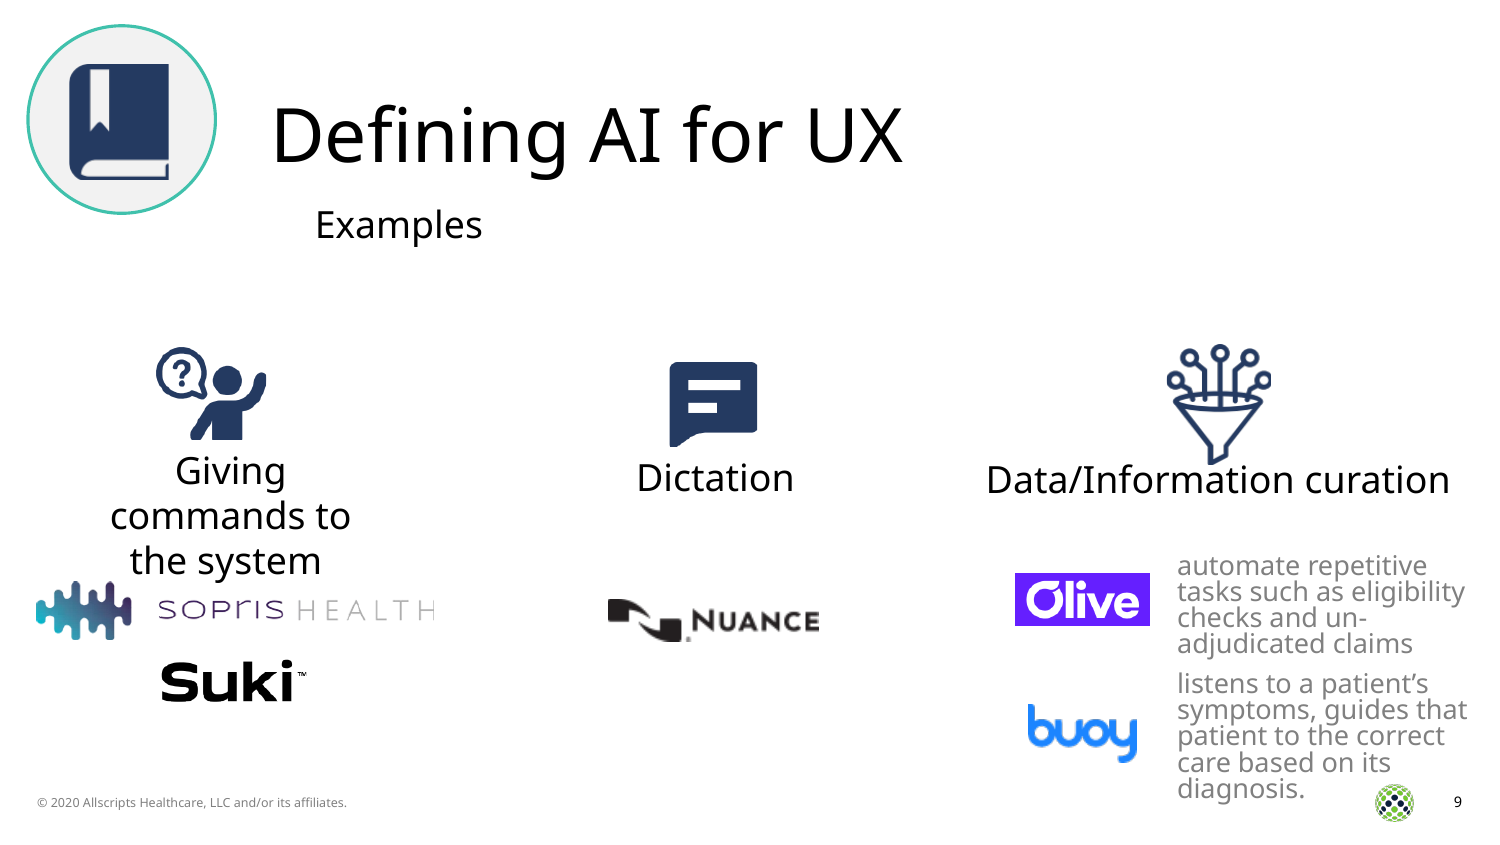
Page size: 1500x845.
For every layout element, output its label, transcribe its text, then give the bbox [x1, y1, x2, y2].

picture [1028, 704, 1137, 763]
picture [1015, 573, 1150, 626]
text_box automate repetitive tasks such as eligibility checks and un-adjudicated claims [1162, 546, 1486, 667]
text_box Dictation [621, 446, 810, 506]
text_box listens to a patient’s symptoms, guides that patient to the correct care based on its diagnosis. [1162, 664, 1500, 812]
text_box Giving commands to the system [69, 439, 393, 581]
picture [1166, 344, 1271, 465]
text_box Examples [300, 193, 1051, 254]
text_box Defining AI for UX [255, 80, 919, 186]
picture [161, 659, 307, 702]
picture [1375, 812, 1414, 822]
picture [36, 581, 434, 640]
text_box Data/Information curation [970, 449, 1476, 509]
picture [155, 347, 267, 440]
picture [669, 362, 758, 448]
picture [607, 599, 820, 642]
text_box [26, 24, 217, 215]
picture [69, 63, 169, 180]
